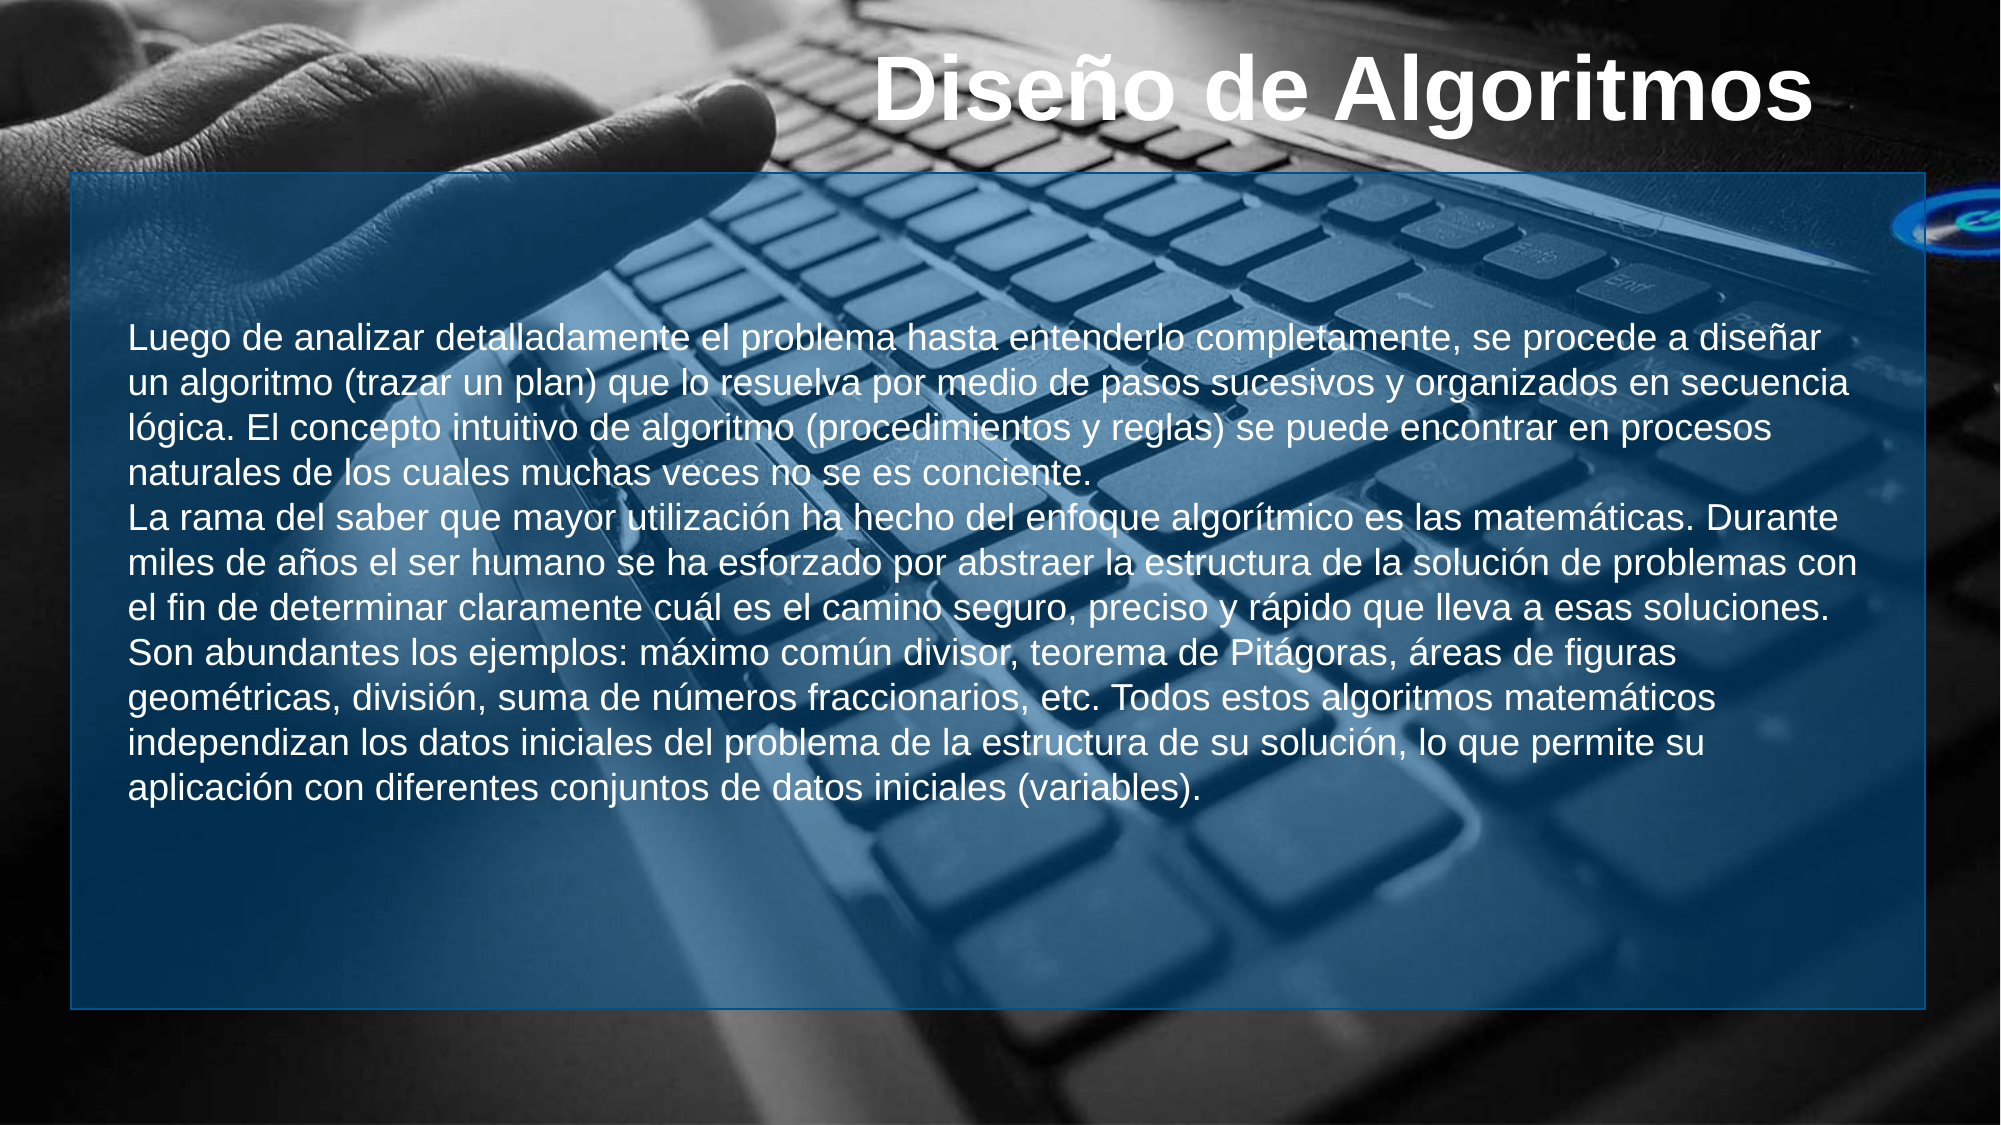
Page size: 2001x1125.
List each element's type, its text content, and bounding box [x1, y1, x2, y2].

text_box Luego de analizar detalladamente el problema hasta entenderlo completamente, se procede a diseñar un algoritmo (trazar un plan) que lo resuelva por medio de pasos sucesivos y organizados en secuencia lógica. El concepto intuitivo de algoritmo (procedimientos y reglas) se puede encontrar en procesos naturales de los cuales muchas veces no se es conciente. La rama del saber que mayor utilización ha hecho del enfoque algorítmico es las matemáticas. Durante miles de años el ser humano se ha esforzado por abstraer la estructura de la solución de problemas con el fin de determinar claramente cuál es el camino seguro, preciso y rápido que lleva a esas soluciones. Son abundantes los ejemplos: máximo común divisor, teorema de Pitágoras, áreas de figuras geométricas, división, suma de números fraccionarios, etc. Todos estos algoritmos matemáticos independizan los datos iniciales del problema de la estructura de su solución, lo que permite su aplicación con diferentes conjuntos de datos iniciales (variables). [112, 305, 1883, 816]
picture [0, 0, 2001, 1125]
text_box [70, 172, 1926, 1010]
text_box Diseño de Algoritmos [0, 0, 1832, 168]
